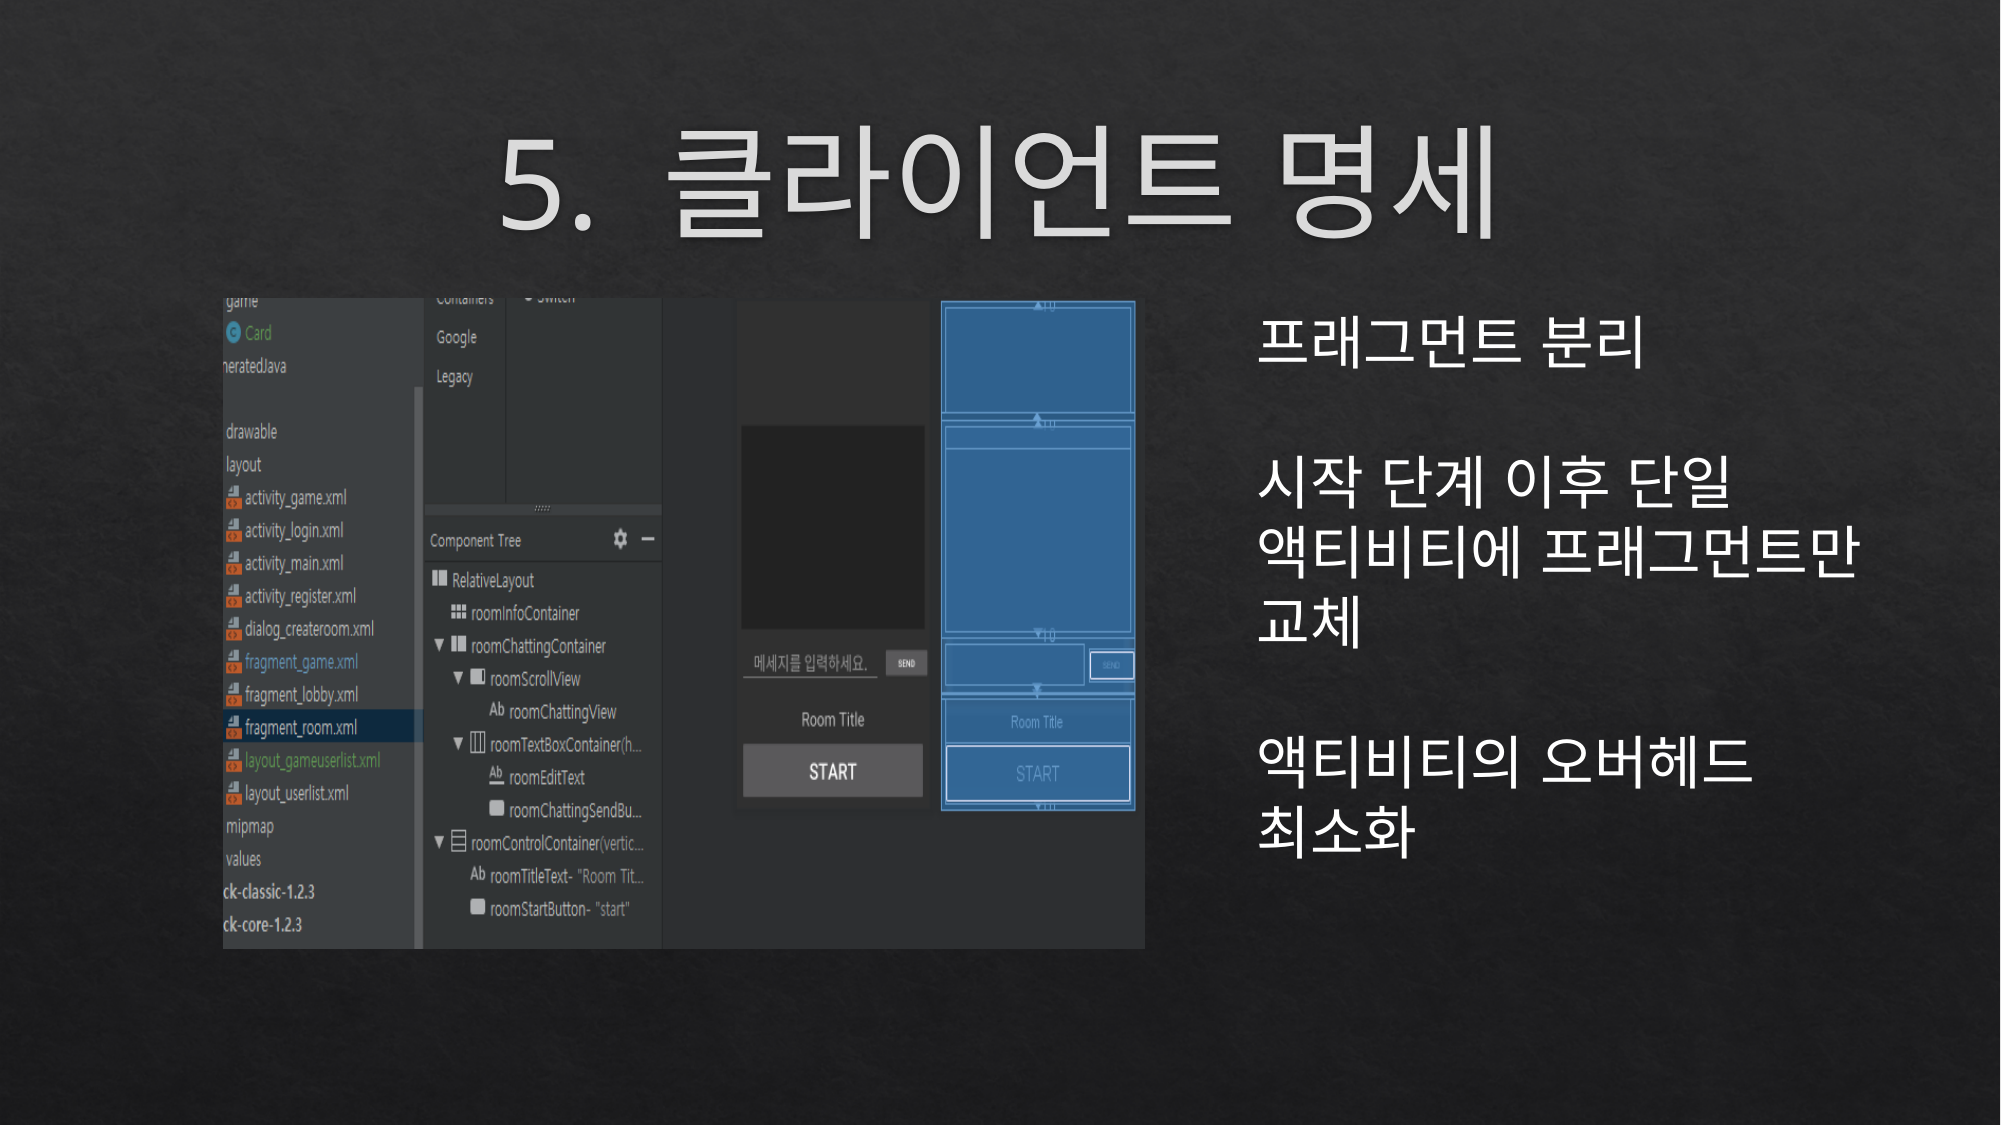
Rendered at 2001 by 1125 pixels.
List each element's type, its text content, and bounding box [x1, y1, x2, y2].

picture [222, 298, 1145, 949]
text_box 프래그먼트 분리 시작 단계 이후 단일 액티비티에 프래그먼트만 교체 액티비티의 오버헤드 최소화 [1242, 298, 1882, 874]
title 5. 클라이언트 명세 [149, 99, 1849, 260]
